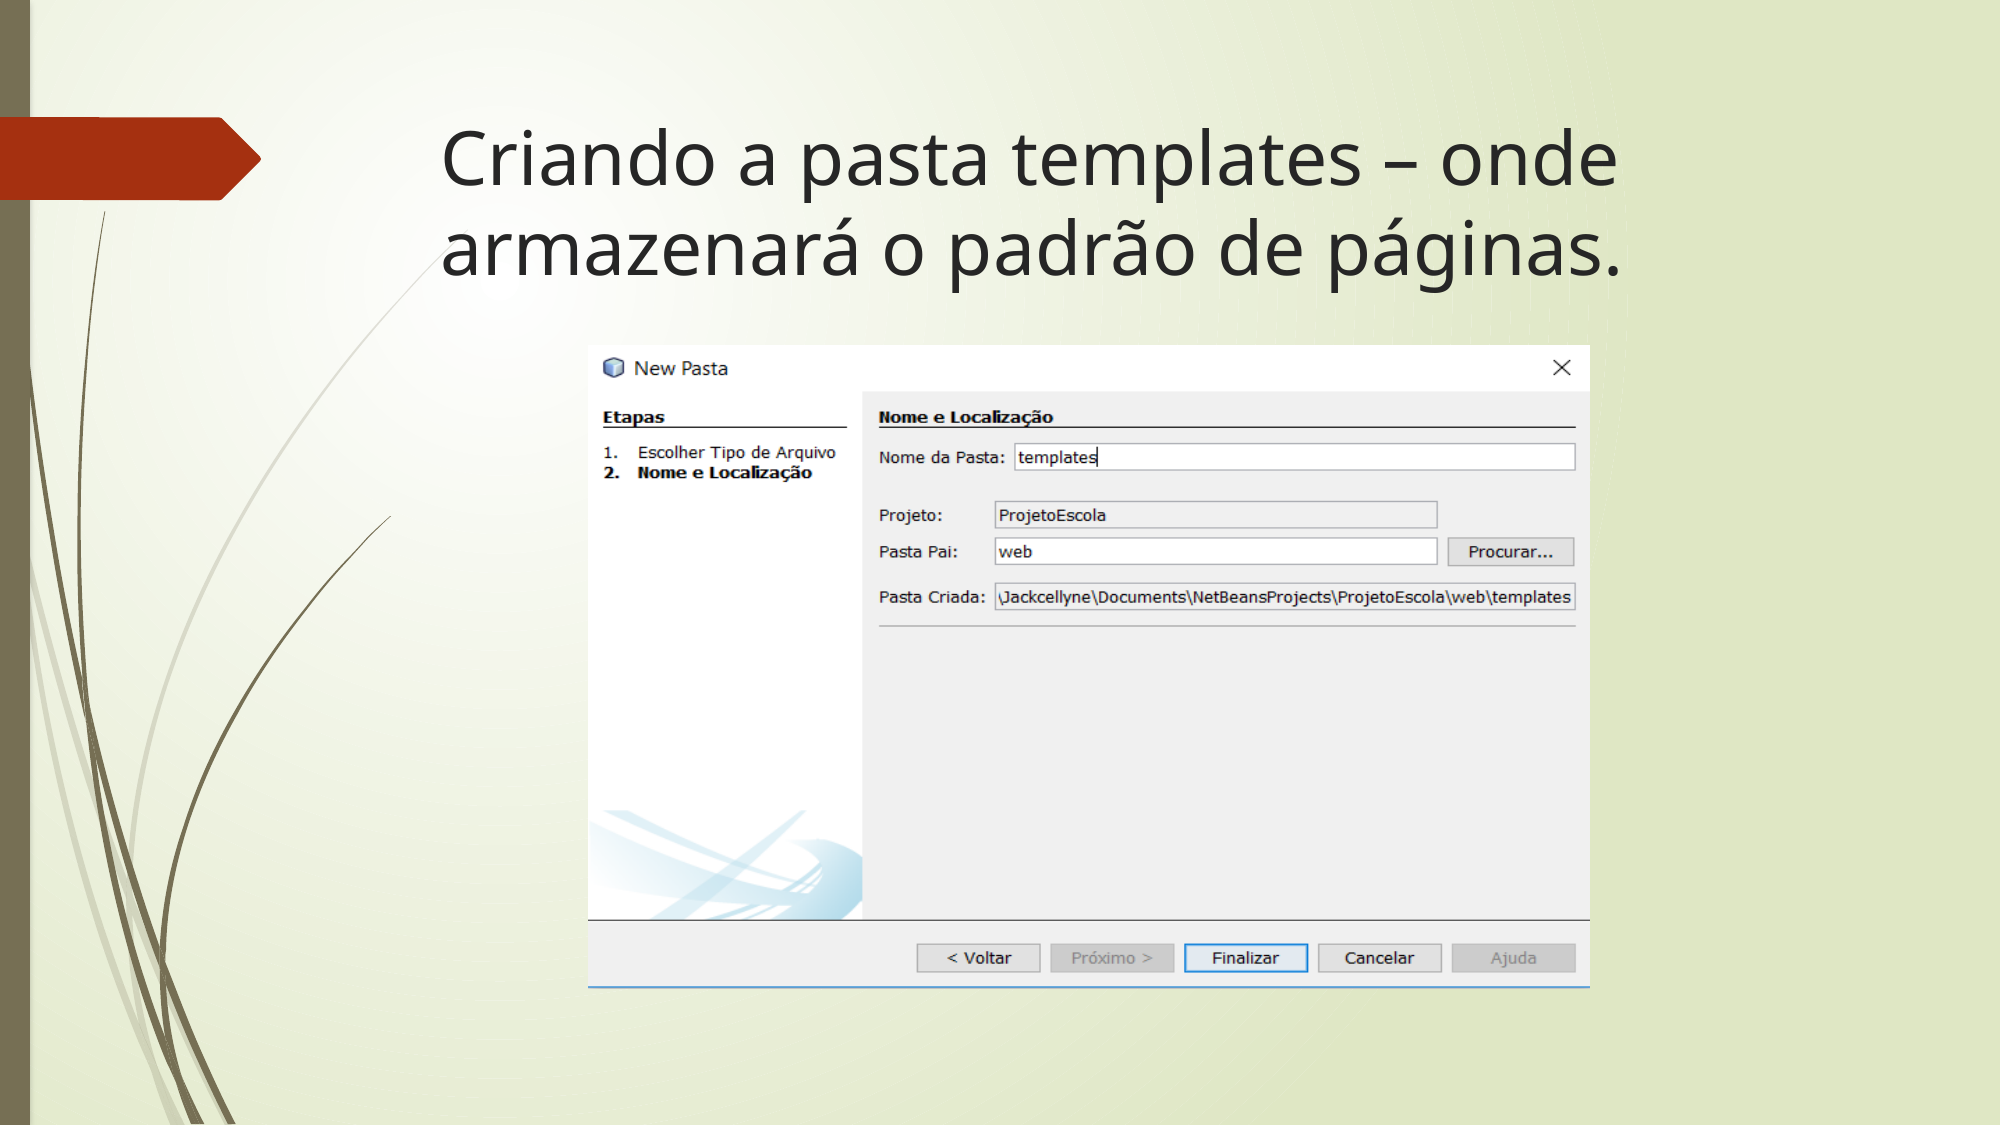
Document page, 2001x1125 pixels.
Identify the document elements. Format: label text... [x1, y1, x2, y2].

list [588, 344, 1590, 989]
title Criando a pasta templates – onde armazenará o padrão de páginas. [425, 102, 1888, 313]
